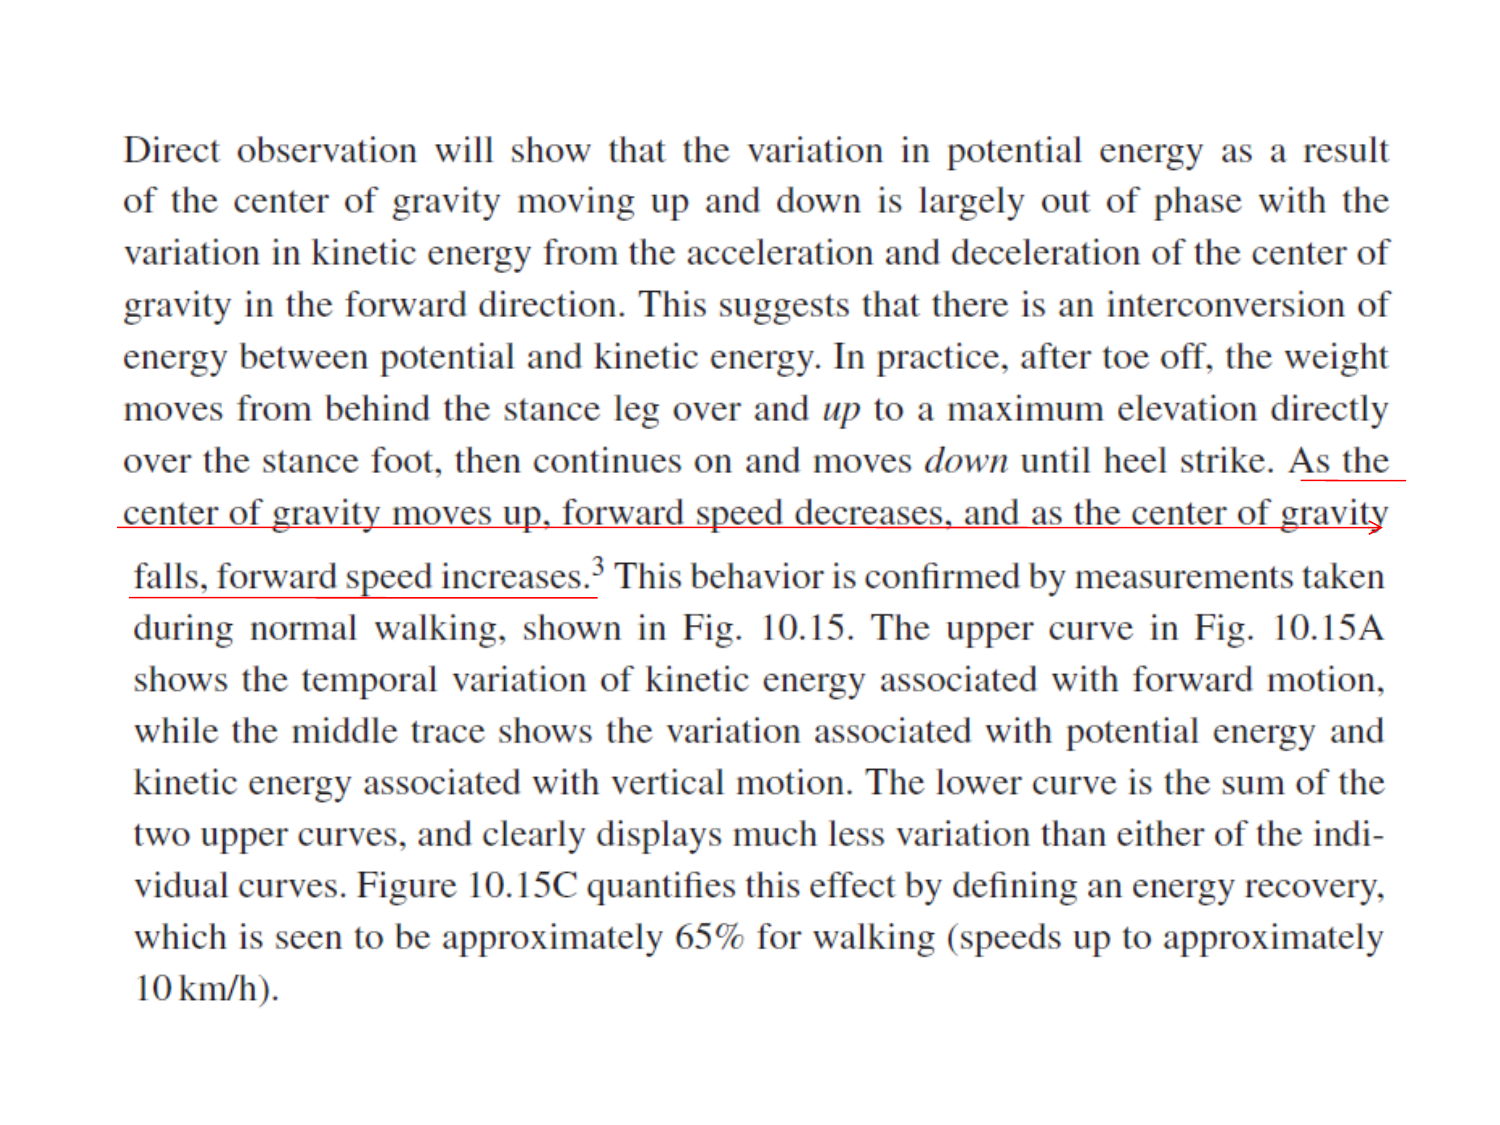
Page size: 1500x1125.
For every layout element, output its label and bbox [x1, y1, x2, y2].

picture [105, 116, 1421, 1020]
